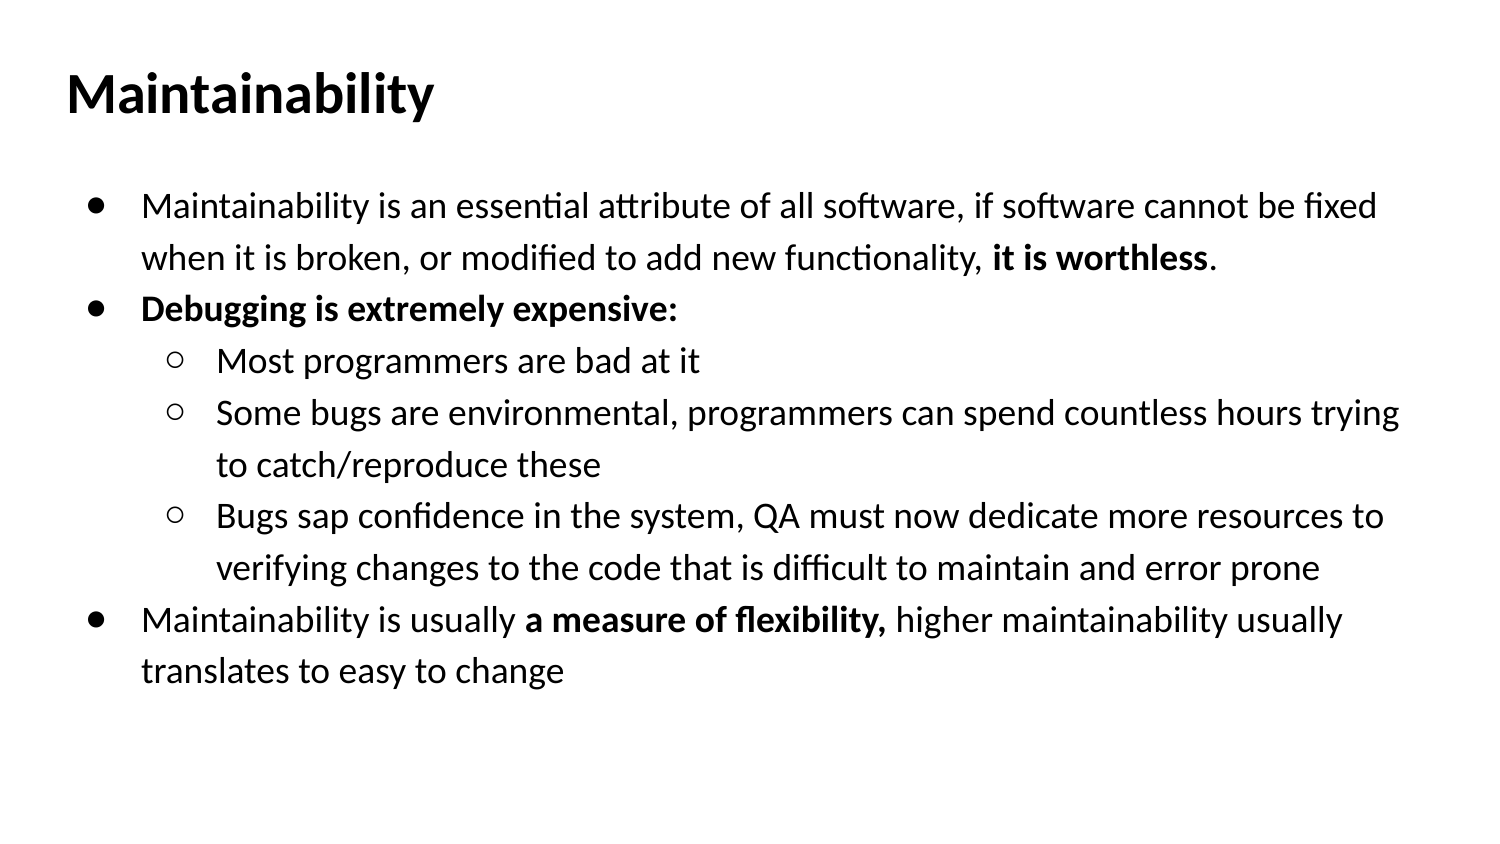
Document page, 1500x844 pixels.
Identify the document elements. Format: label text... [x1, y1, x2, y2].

list Maintainability is an essential attribute of all software, if software cannot be fixed when it is broken, or modified to add new functionality, it is worthless. Debugging is extremely expensive: Most programmers are bad at it Some bugs are environmental, programmers can spend countless hours trying to catch/reproduce these Bugs sap confidence in the system, QA must now dedicate more resources to verifying changes to the code that is difficult to maintain and error prone Maintainability is usually a measure of flexibility, higher maintainability usually translates to easy to change [51, 159, 1449, 804]
title Maintainability [51, 39, 1449, 134]
